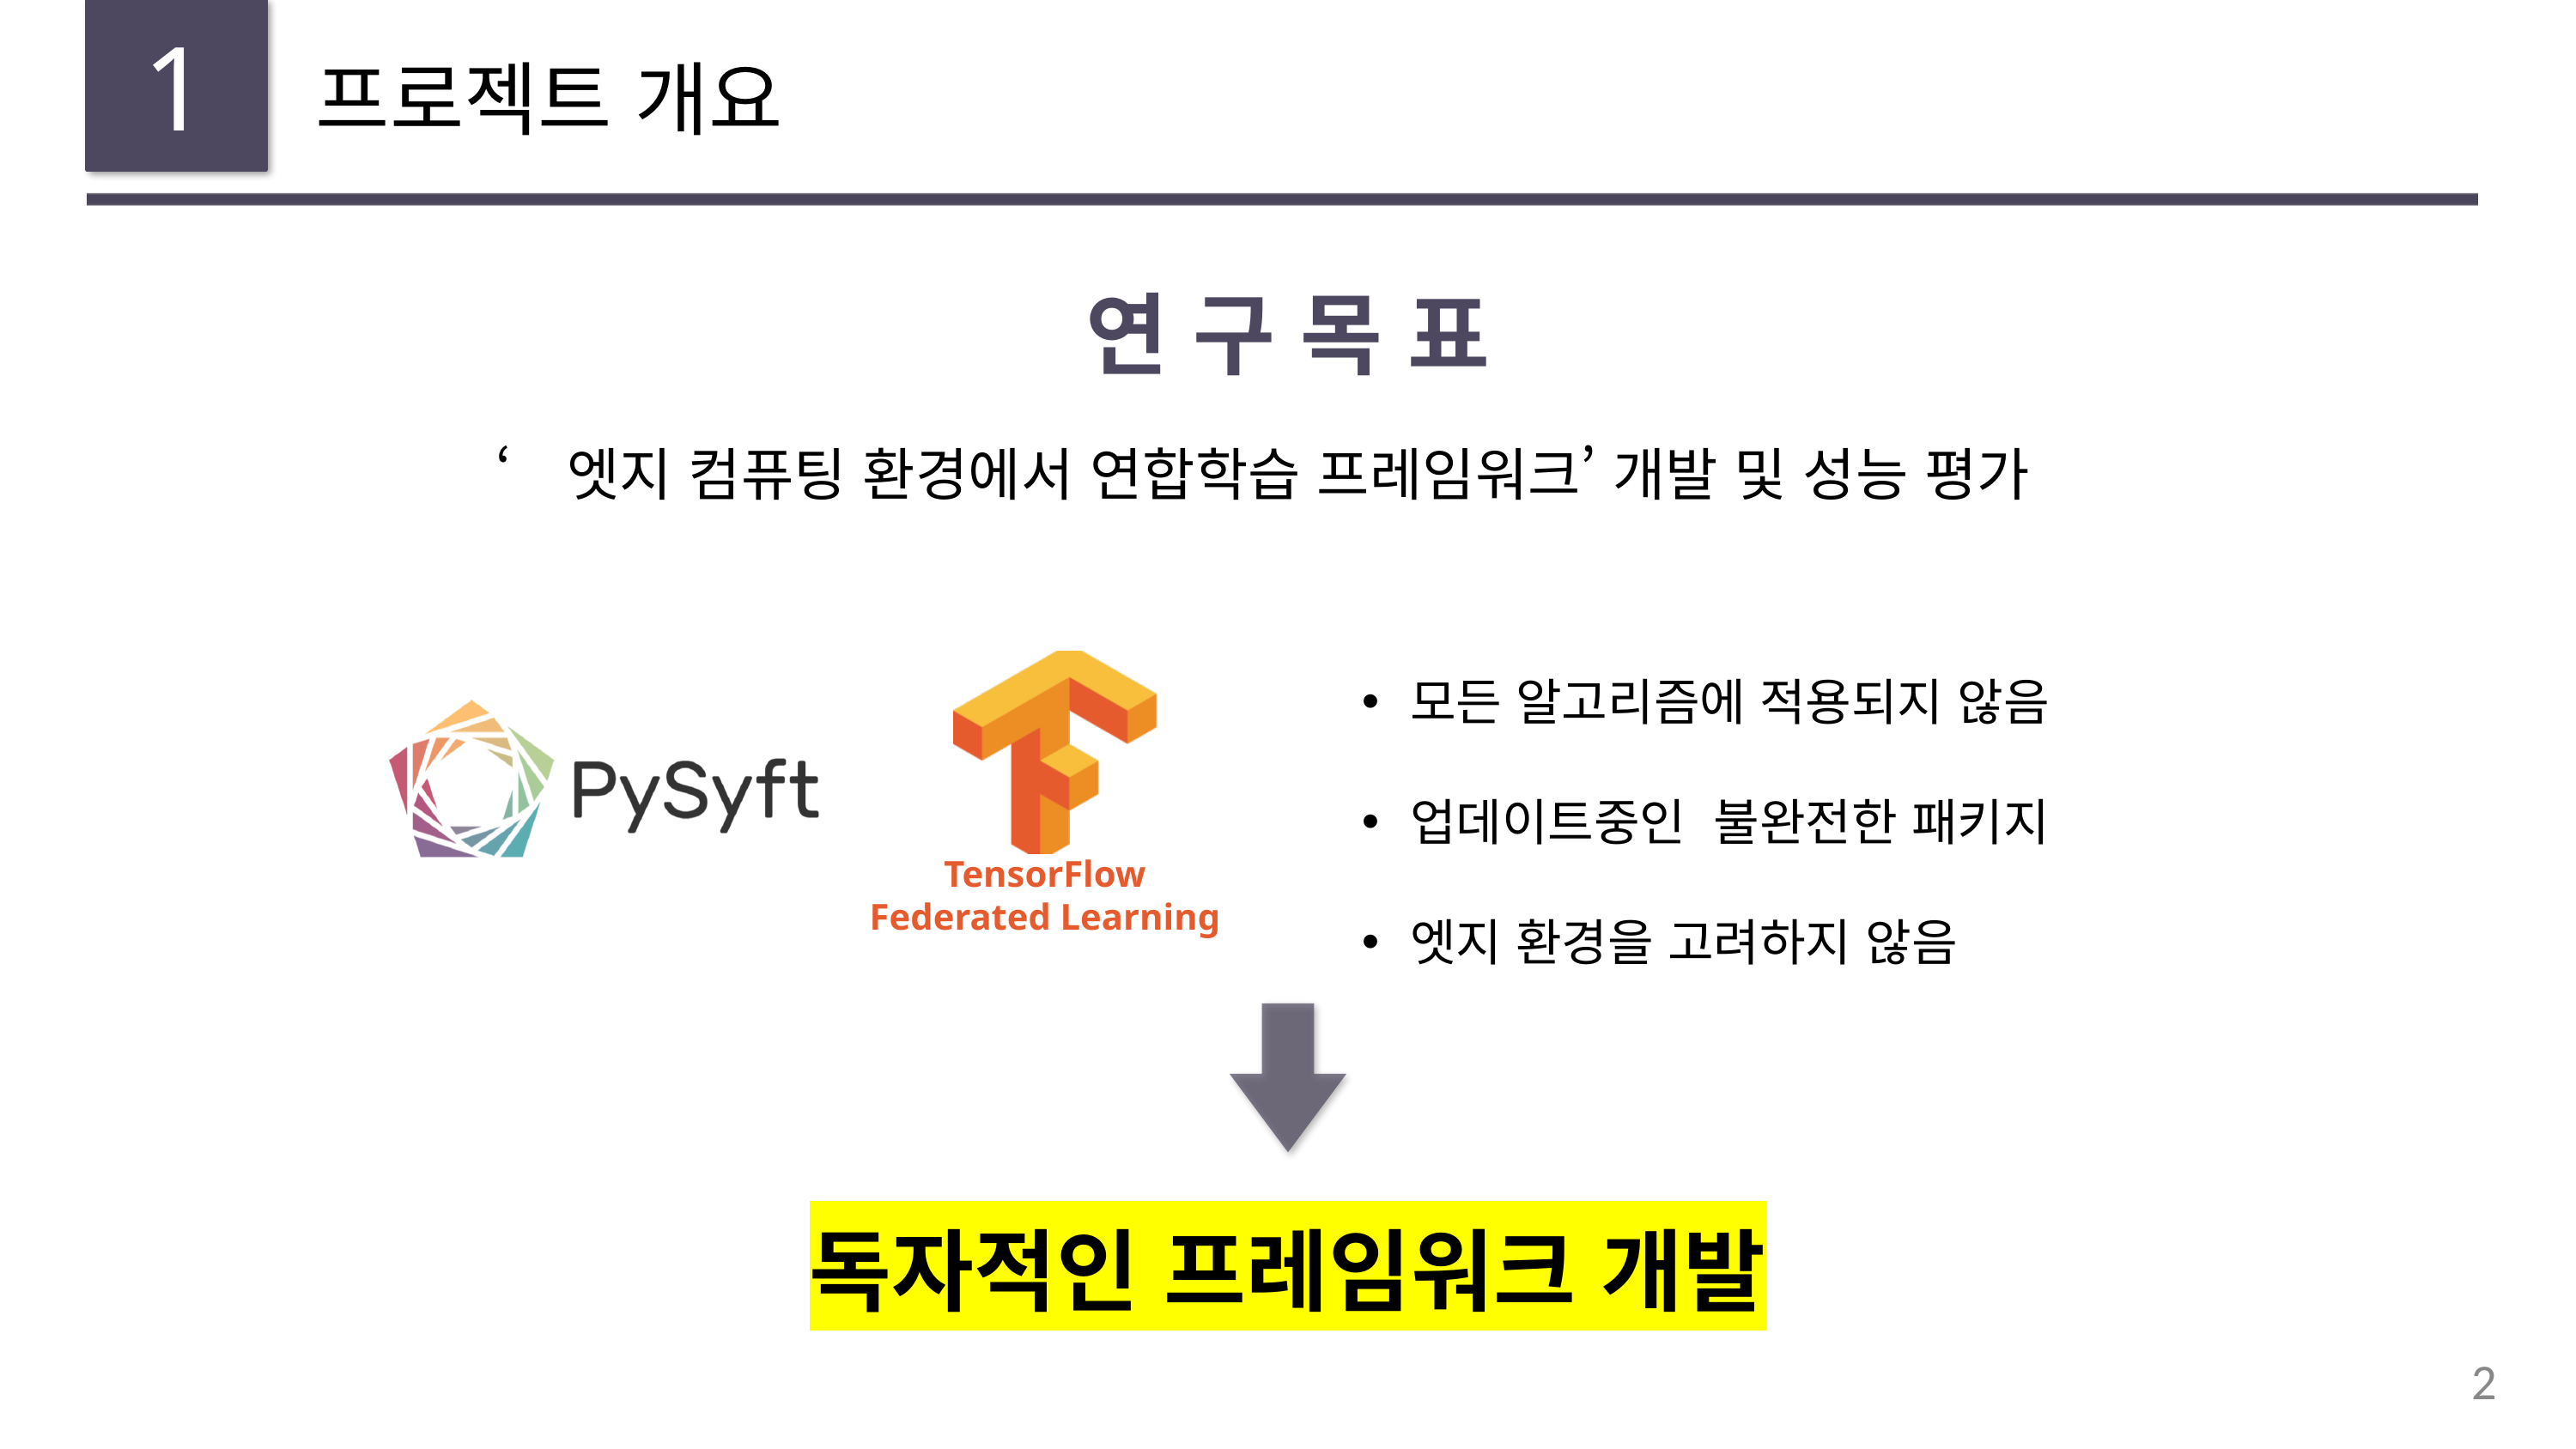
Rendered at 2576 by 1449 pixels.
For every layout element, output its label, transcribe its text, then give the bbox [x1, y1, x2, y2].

picture [87, 176, 2479, 223]
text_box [87, 0, 1210, 170]
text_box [830, 650, 1260, 946]
slide_number 2 [2208, 1354, 2510, 1405]
text_box 모든 알고리즘에 적용되지 않음 업데이트중인 불완전한 패키지 엣지 환경을 고려하지 않음 [1349, 603, 2512, 978]
text_box 연 구 목 표 [1042, 272, 1533, 392]
text_box [1227, 1001, 1349, 1155]
picture [384, 634, 974, 929]
text_box ‘엣지 컴퓨팅 환경에서 연합학습 프레임워크’ 개발 및 성능 평가 [309, 432, 2267, 513]
text_box 독자적인 프레임워크 개발 [768, 1208, 1808, 1329]
